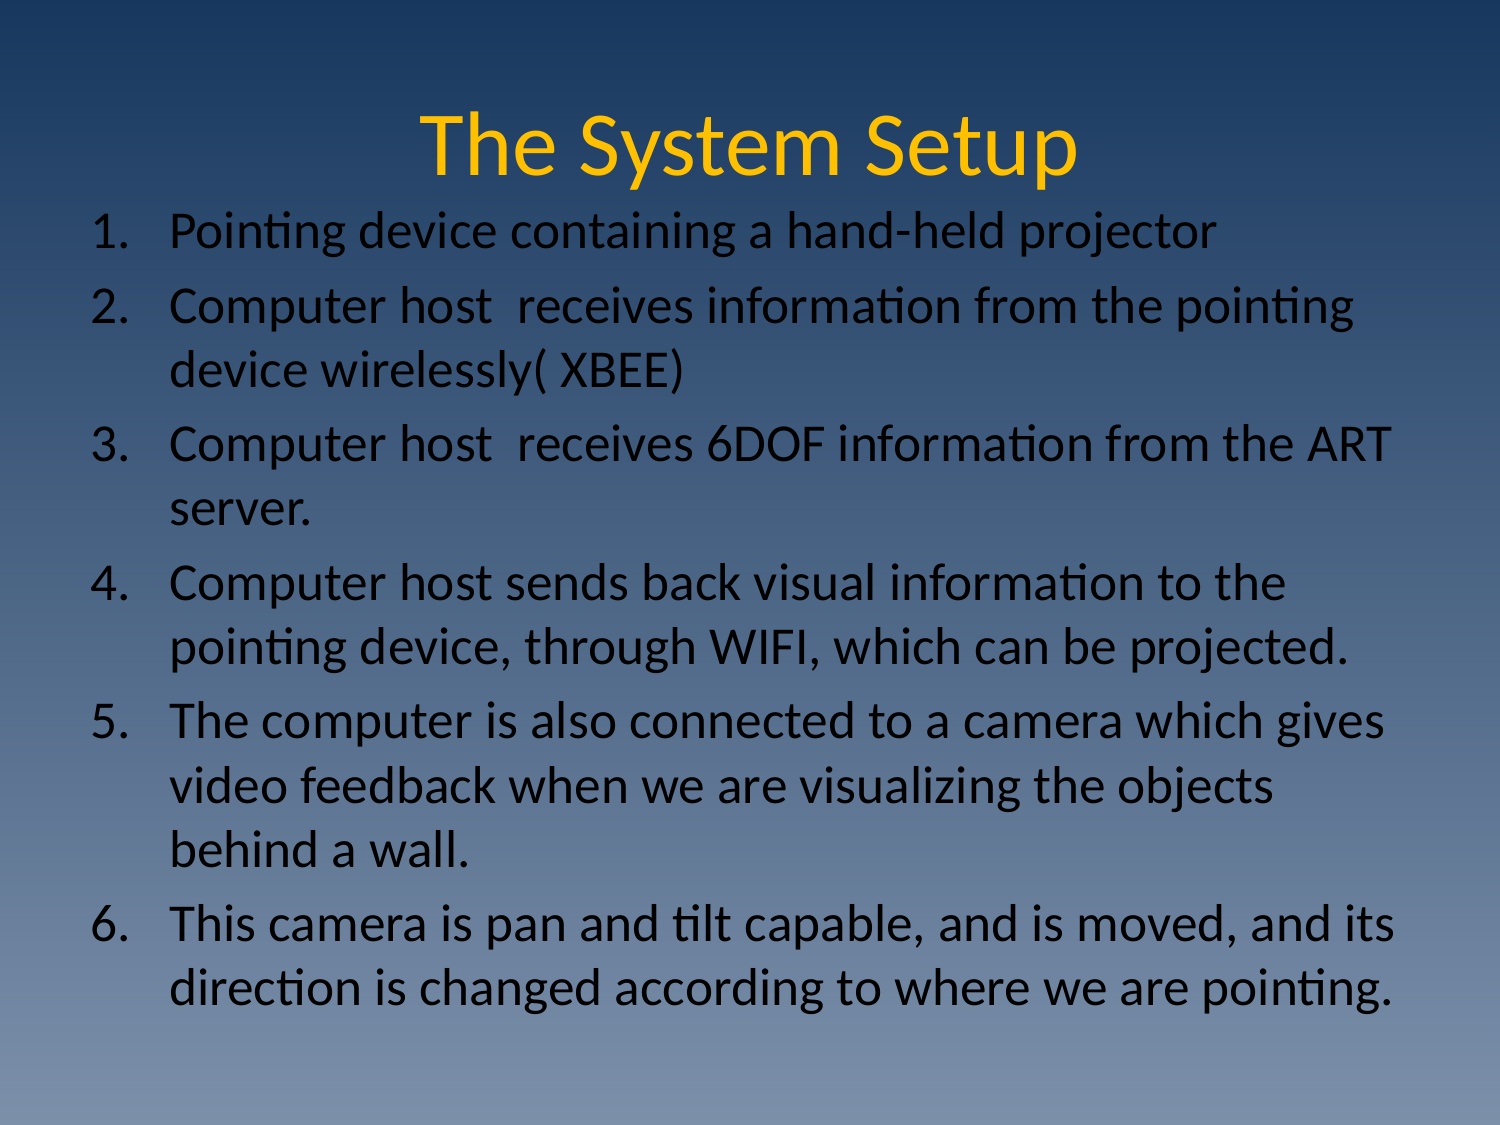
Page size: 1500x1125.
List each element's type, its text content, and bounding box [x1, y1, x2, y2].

title The System Setup [75, 45, 1425, 187]
list Pointing device containing a hand-held projector Computer host receives information from the pointing device wirelessly( XBEE) Computer host receives 6DOF information from the ART server. Computer host sends back visual information to the pointing device, through WIFI, which can be projected. The computer is also connected to a camera which gives video feedback when we are visualizing the objects behind a wall. This camera is pan and tilt capable, and is moved, and its direction is changed according to where we are pointing. [75, 187, 1425, 1075]
